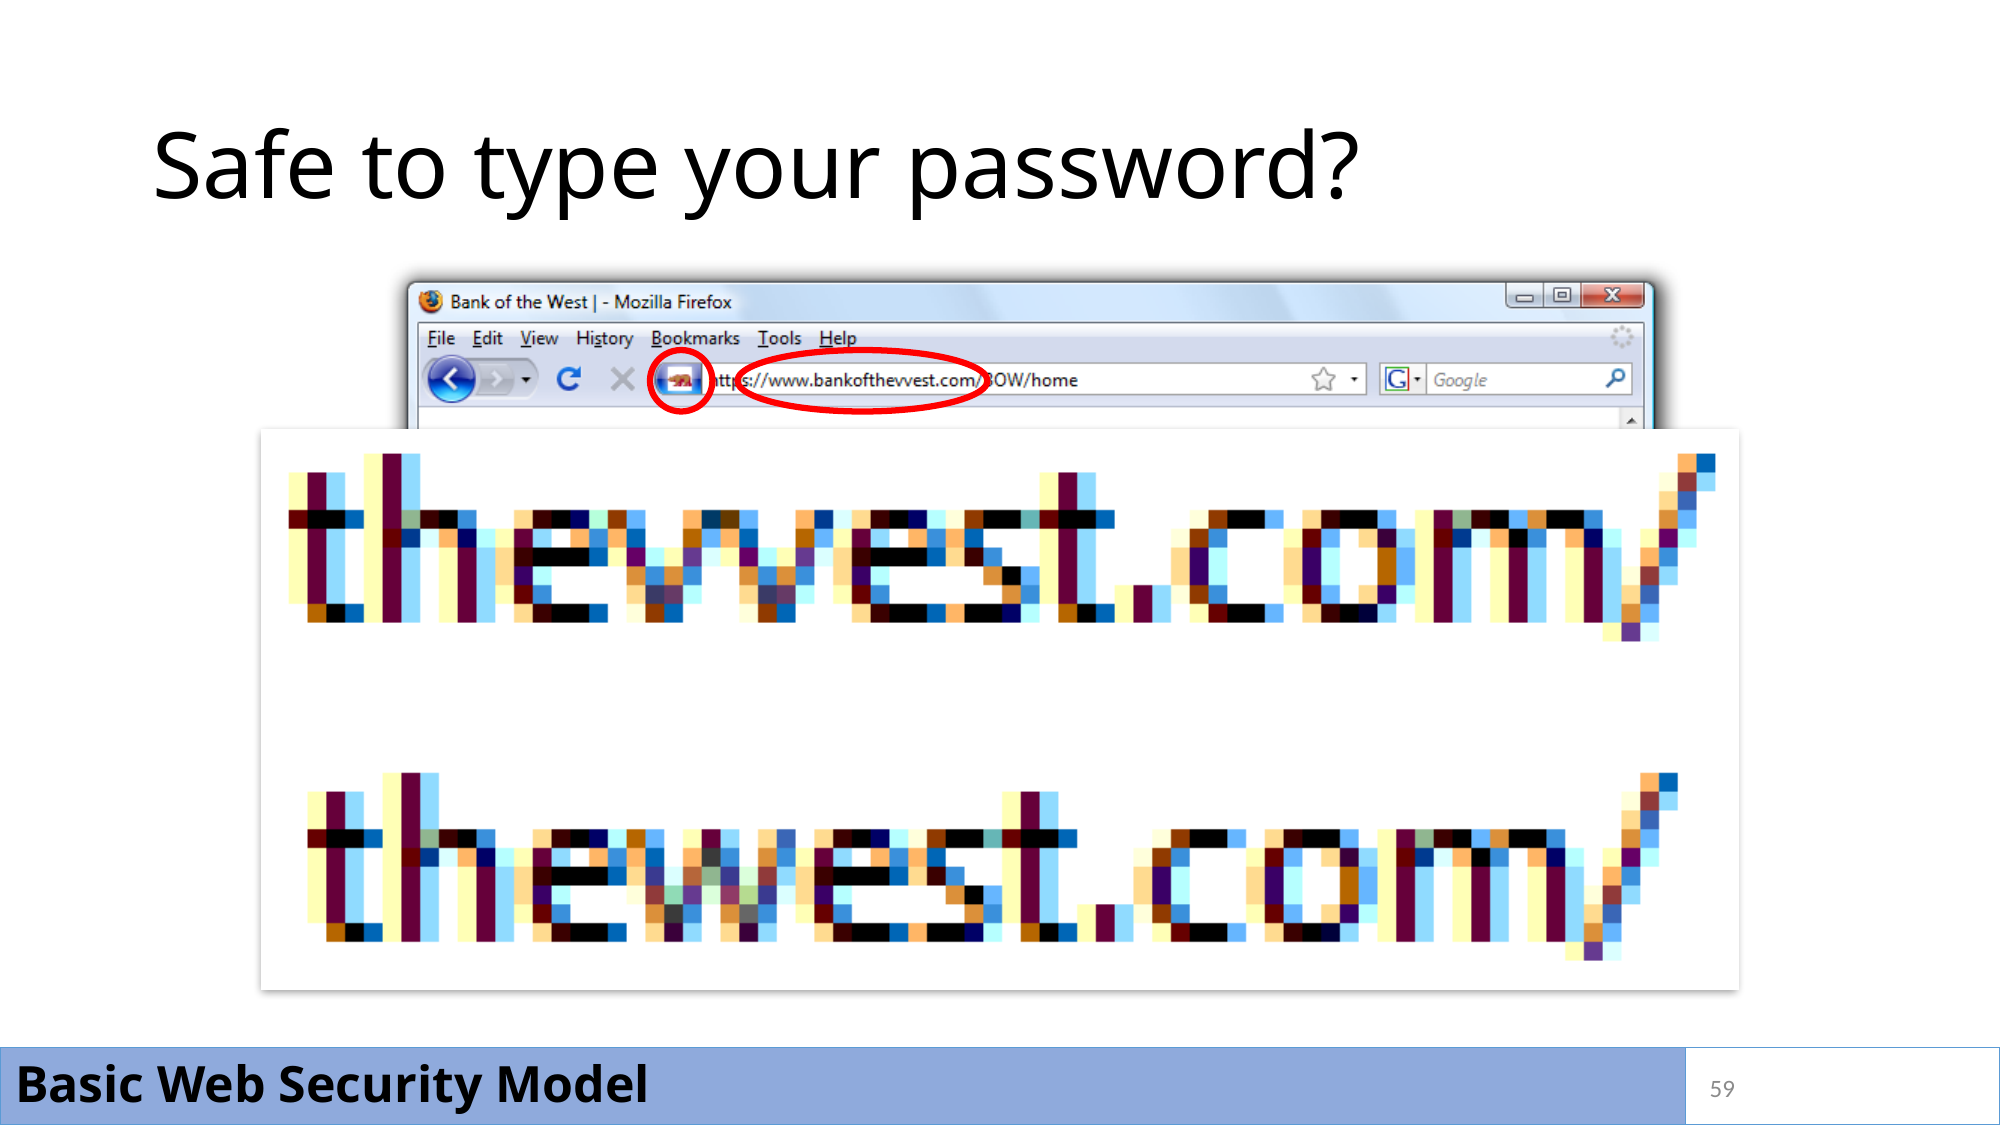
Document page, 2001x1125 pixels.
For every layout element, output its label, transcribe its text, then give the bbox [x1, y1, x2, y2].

title Safe to type your password? [137, 59, 1863, 278]
picture [275, 443, 1725, 975]
text_box Basic Web Security Model [0, 1047, 1685, 1125]
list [374, 250, 1687, 443]
text_box [1685, 1047, 2000, 1125]
